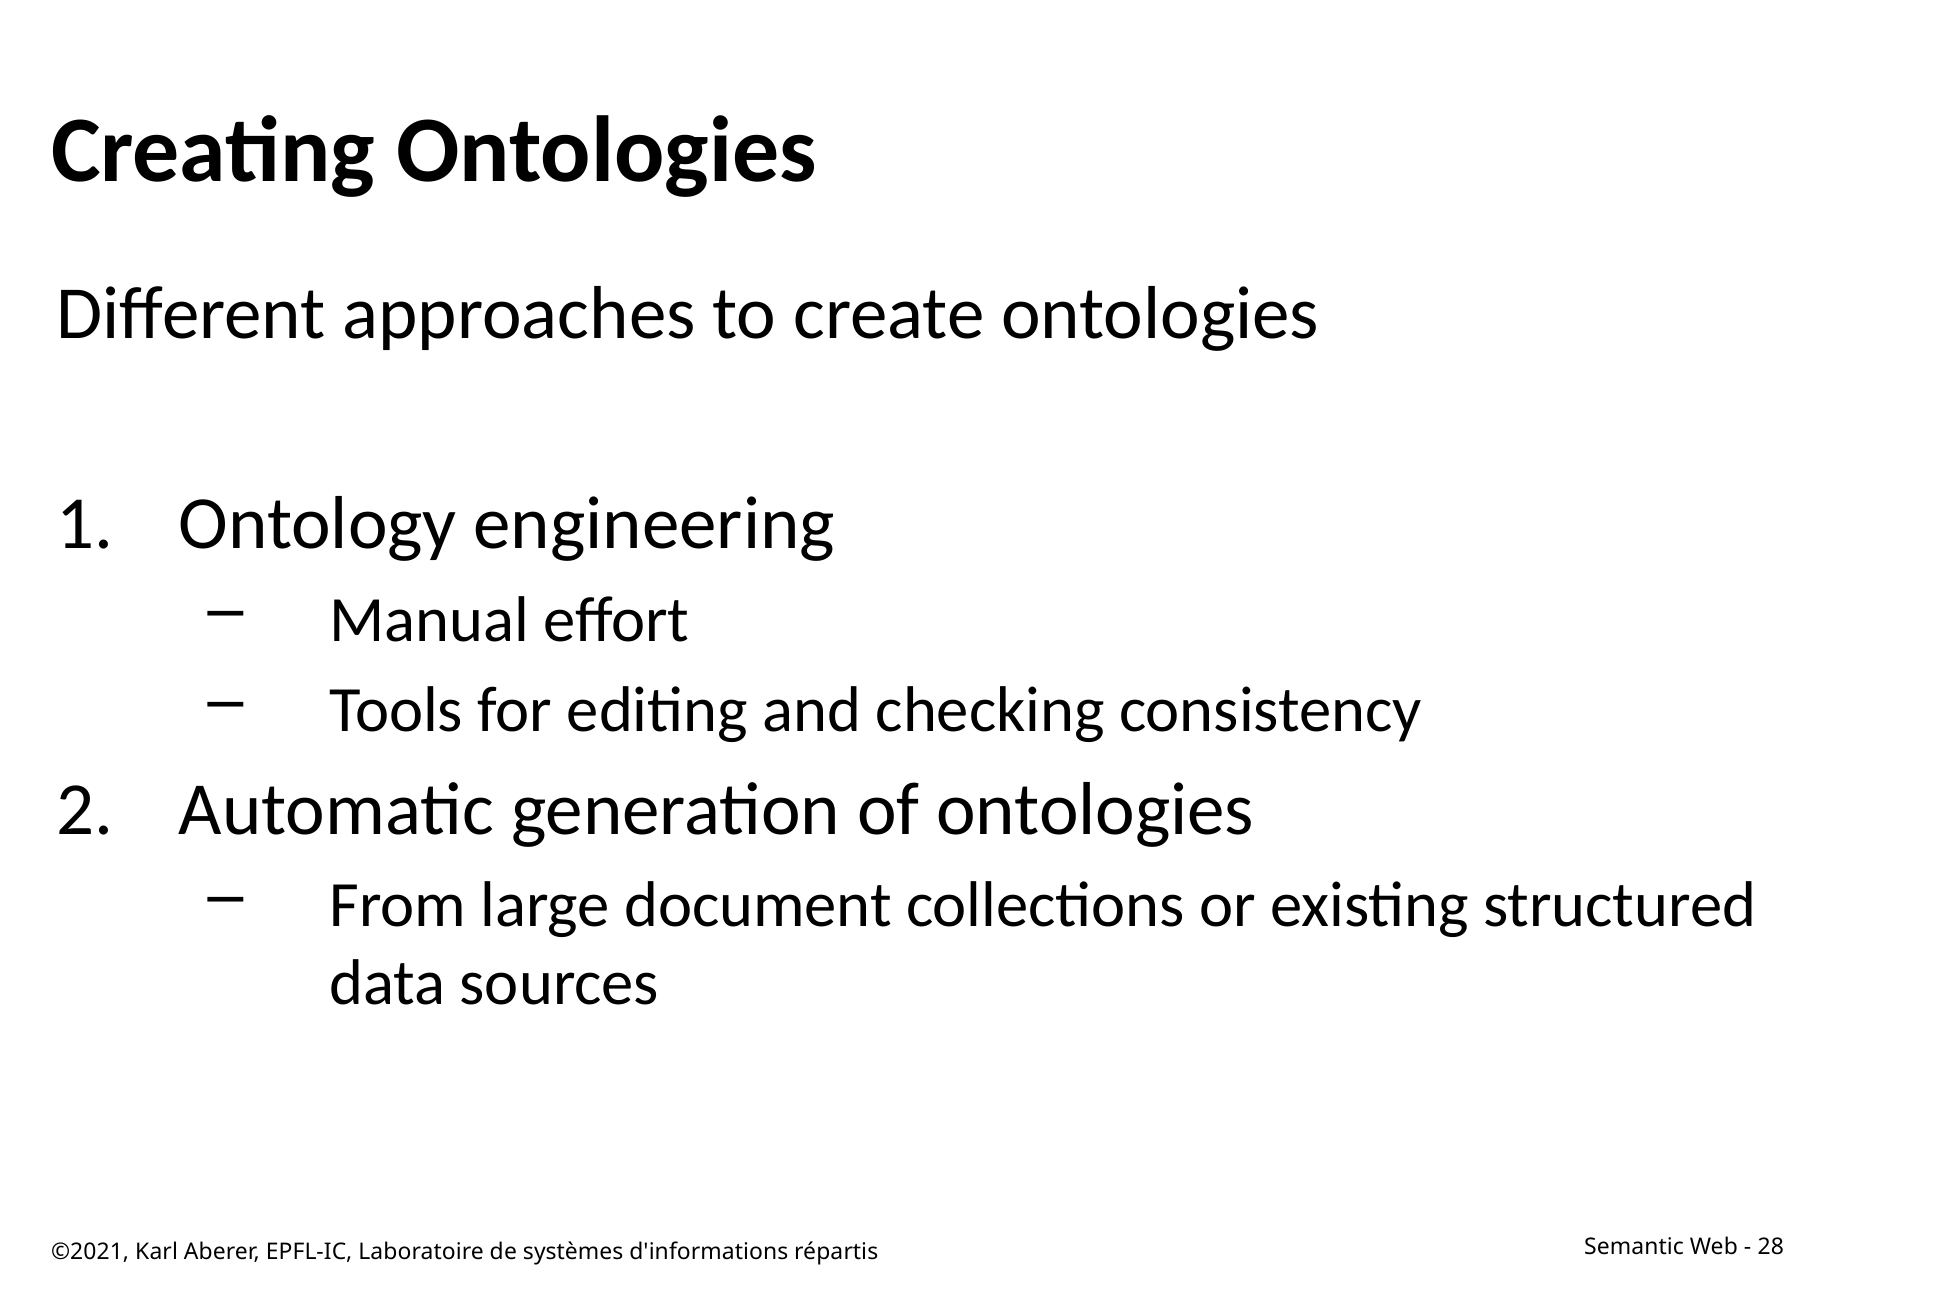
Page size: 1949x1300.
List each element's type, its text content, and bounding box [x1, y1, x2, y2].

title Creating Ontologies [32, 57, 1803, 232]
footer ©2021, Karl Aberer, EPFL-IC, Laboratoire de systèmes d'informations répartis [32, 1227, 1284, 1271]
list Different approaches to create ontologies Ontology engineering Manual effort Tools for editing and checking consistency Automatic generation of ontologies From large document collections or existing structured data sources [37, 253, 1809, 1208]
